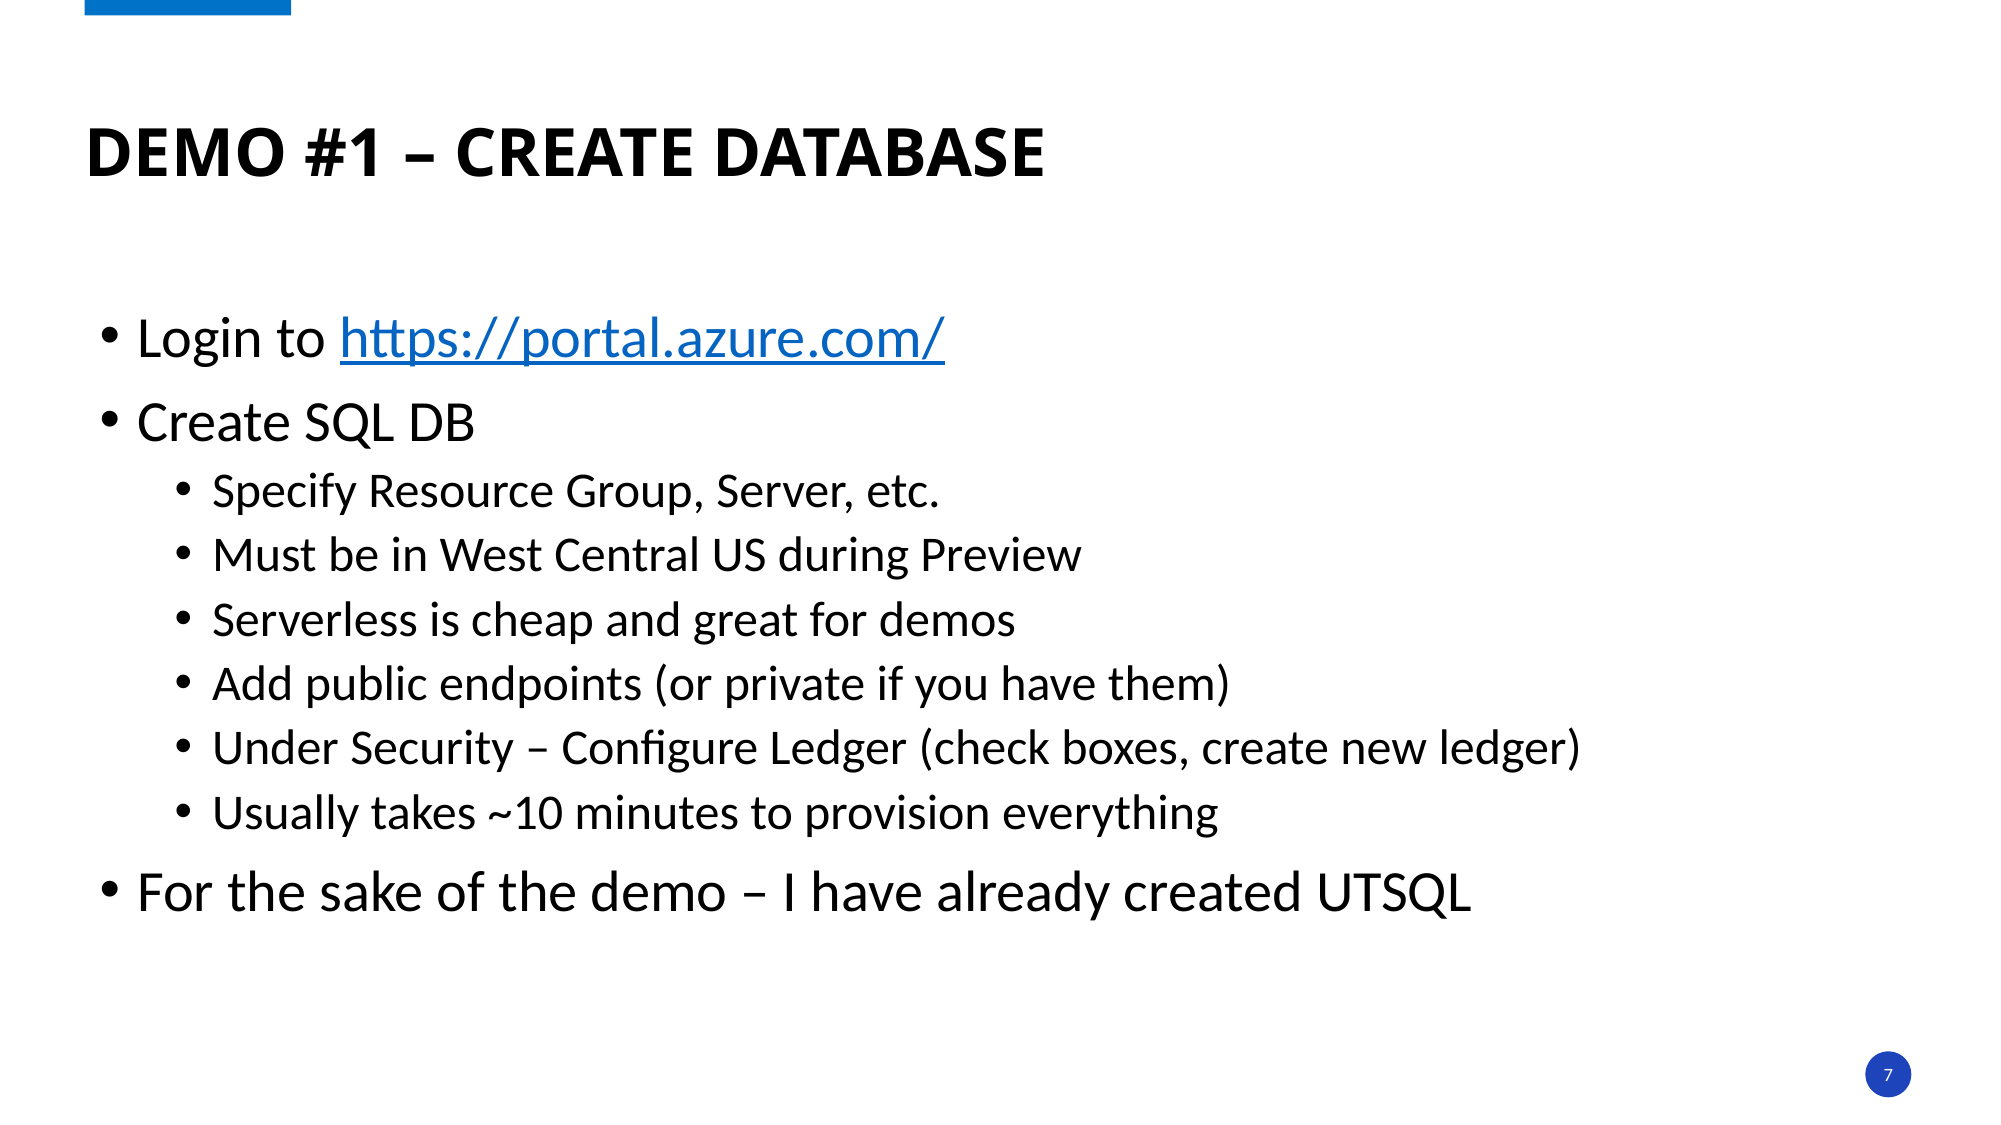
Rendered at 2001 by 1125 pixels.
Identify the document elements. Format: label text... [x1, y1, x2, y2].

list Login to https://portal.azure.com/ Create SQL DB Specify Resource Group, Server, etc. Must be in West Central US during Preview Serverless is cheap and great for demos Add public endpoints (or private if you have them) Under Security – Configure Ledger (check boxes, create new ledger) Usually takes ~10 minutes to provision everything For the sake of the demo – I have already created UTSQL [84, 299, 1863, 1014]
title Demo #1 – Create DATABASE [84, 40, 1914, 192]
slide_number 7 [1864, 1059, 1913, 1090]
